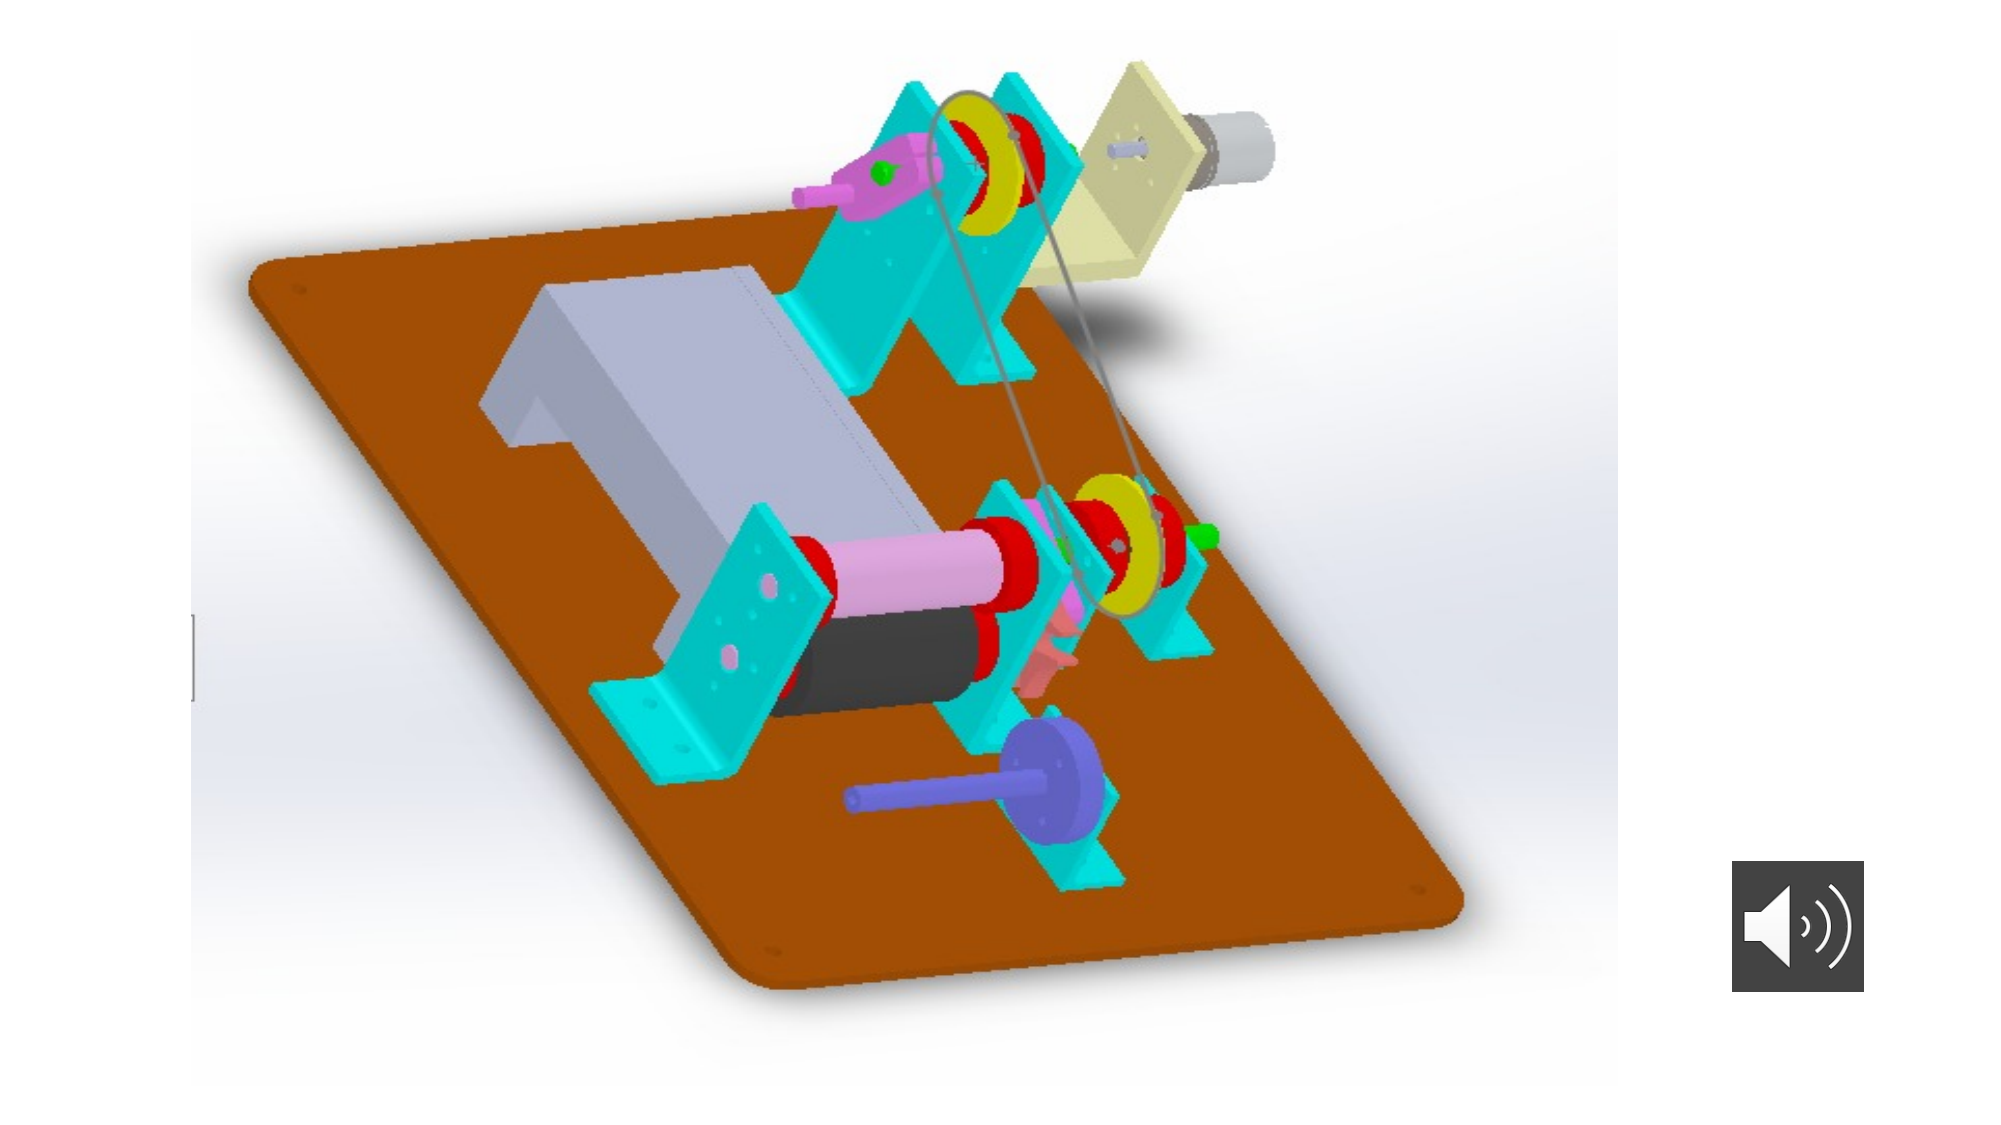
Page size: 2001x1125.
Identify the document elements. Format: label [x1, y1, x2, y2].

picture [191, 30, 1618, 1086]
picture [1731, 859, 1865, 994]
